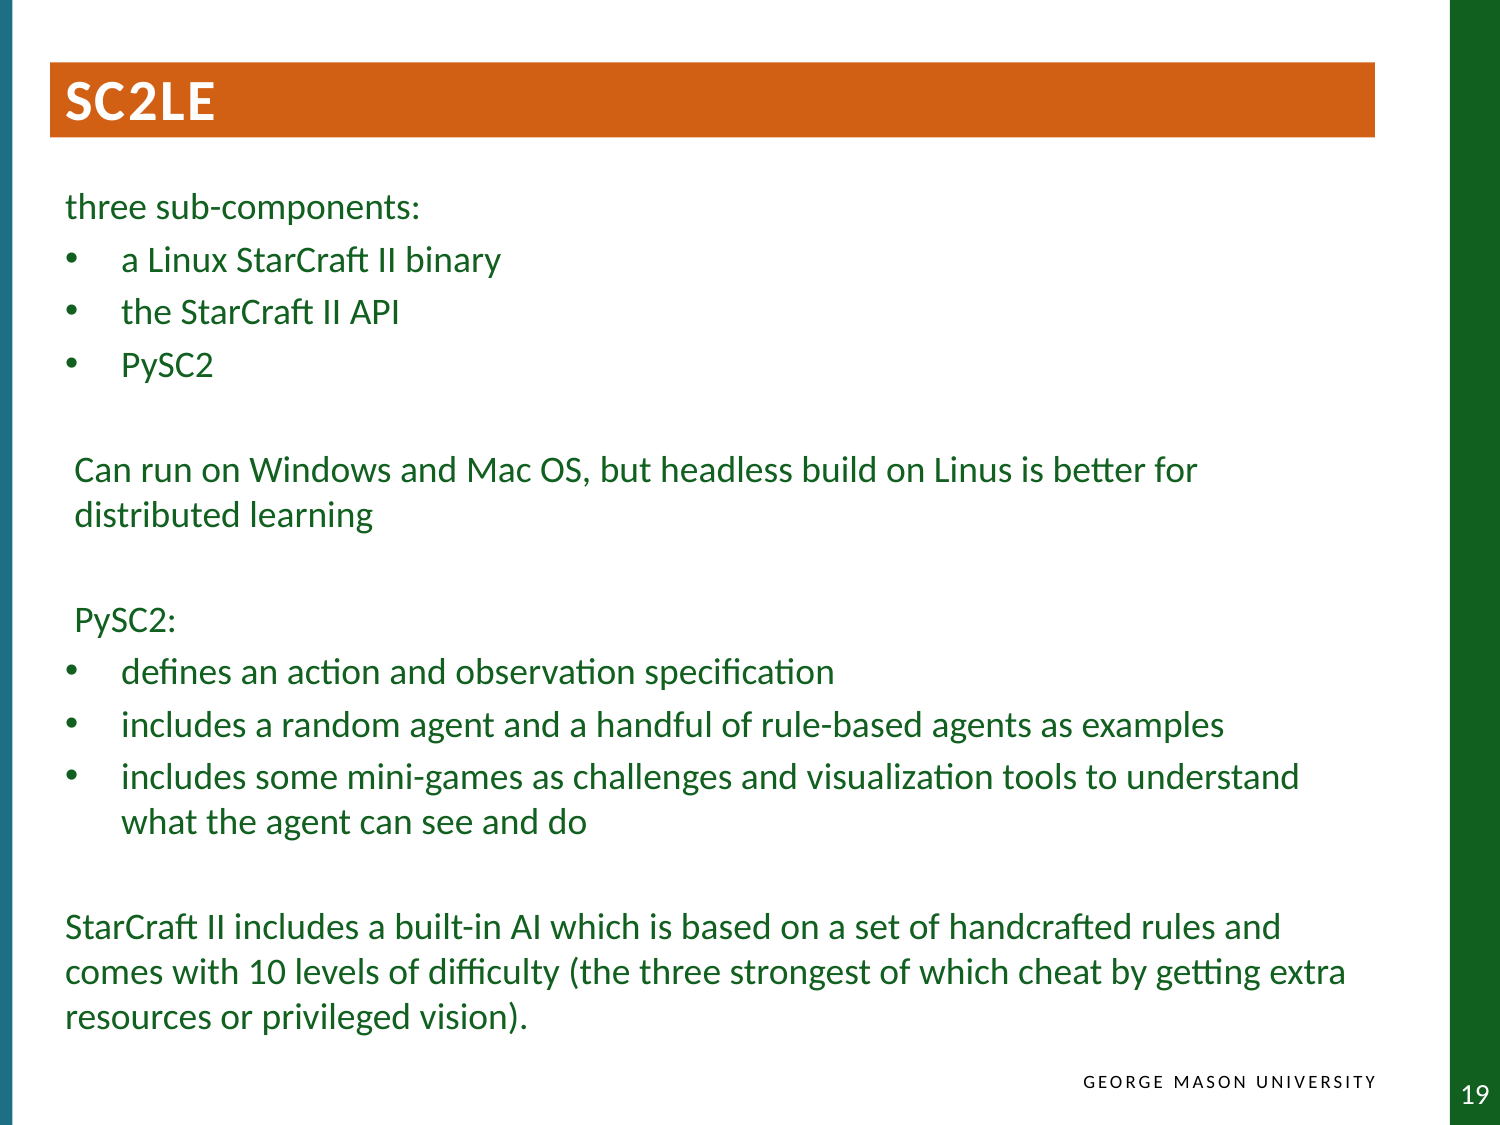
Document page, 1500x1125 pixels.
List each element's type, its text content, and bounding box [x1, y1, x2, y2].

list SC2LE [50, 62, 1375, 138]
list three sub-components: a Linux StarCraft II binary the StarCraft II API PySC2 Can run on Windows and Mac OS, but headless build on Linus is better for distributed learning PySC2: defines an action and observation specification includes a random agent and a handful of rule-based agents as examples includes some mini-games as challenges and visualization tools to understand what the agent can see and do StarCraft II includes a built-in AI which is based on a set of handcrafted rules and comes with 10 levels of difficulty (the three strongest of which cheat by getting extra resources or privileged vision). [50, 174, 1375, 1000]
